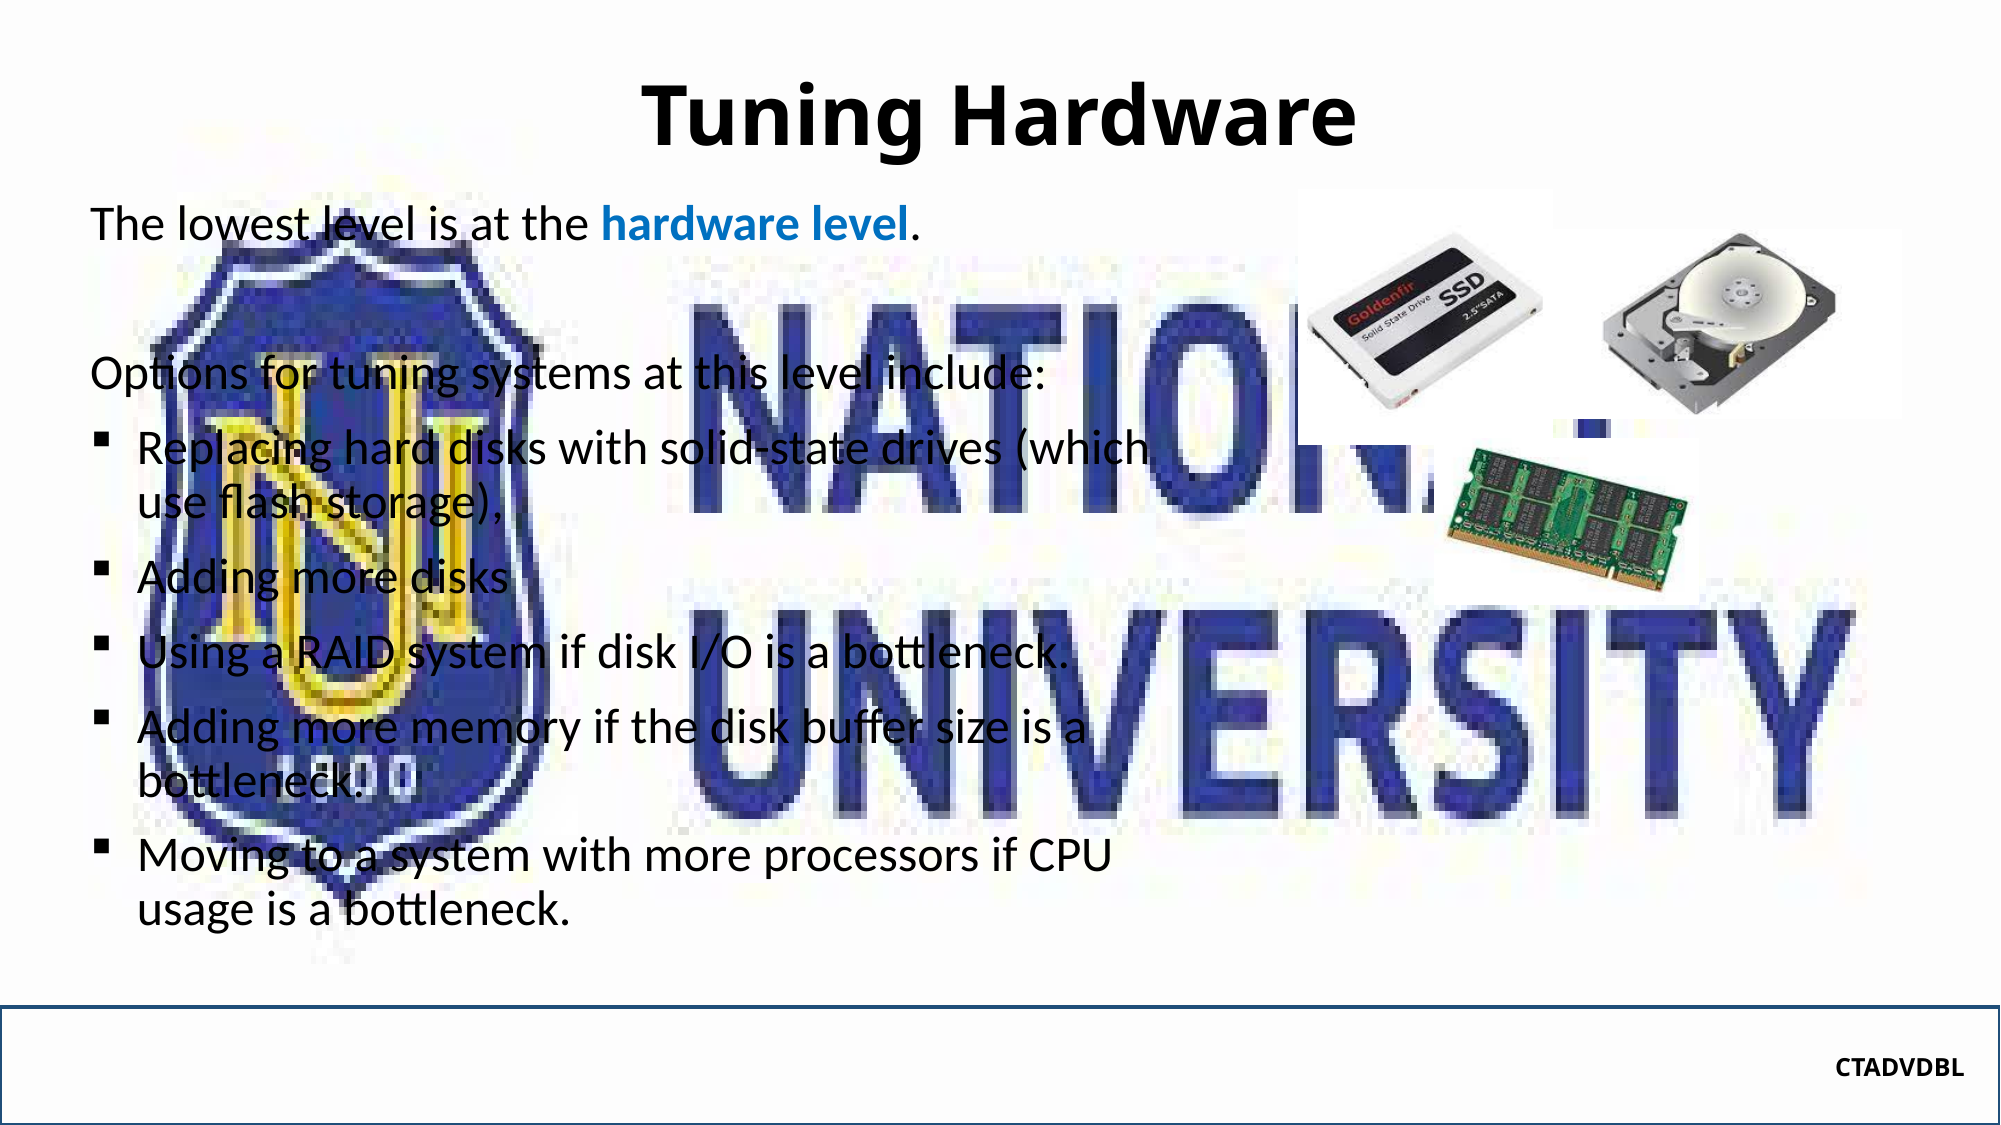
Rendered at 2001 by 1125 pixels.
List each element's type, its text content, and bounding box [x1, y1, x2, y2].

title Tuning Hardware [249, 31, 1750, 172]
subtitle The lowest level is at the hardware level. Options for tuning systems at this level include: Replacing hard disks with solid-state drives (which use flash storage), Adding more disks Using a RAID system if disk I/O is a bottleneck. Adding more memory if the disk buffer size is a bottleneck. Moving to a system with more processors if CPU usage is a bottleneck. [74, 189, 1228, 940]
picture [0, 0, 2000, 1007]
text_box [1298, 189, 1902, 605]
footer CTADVDBL [0, 1007, 2000, 1125]
